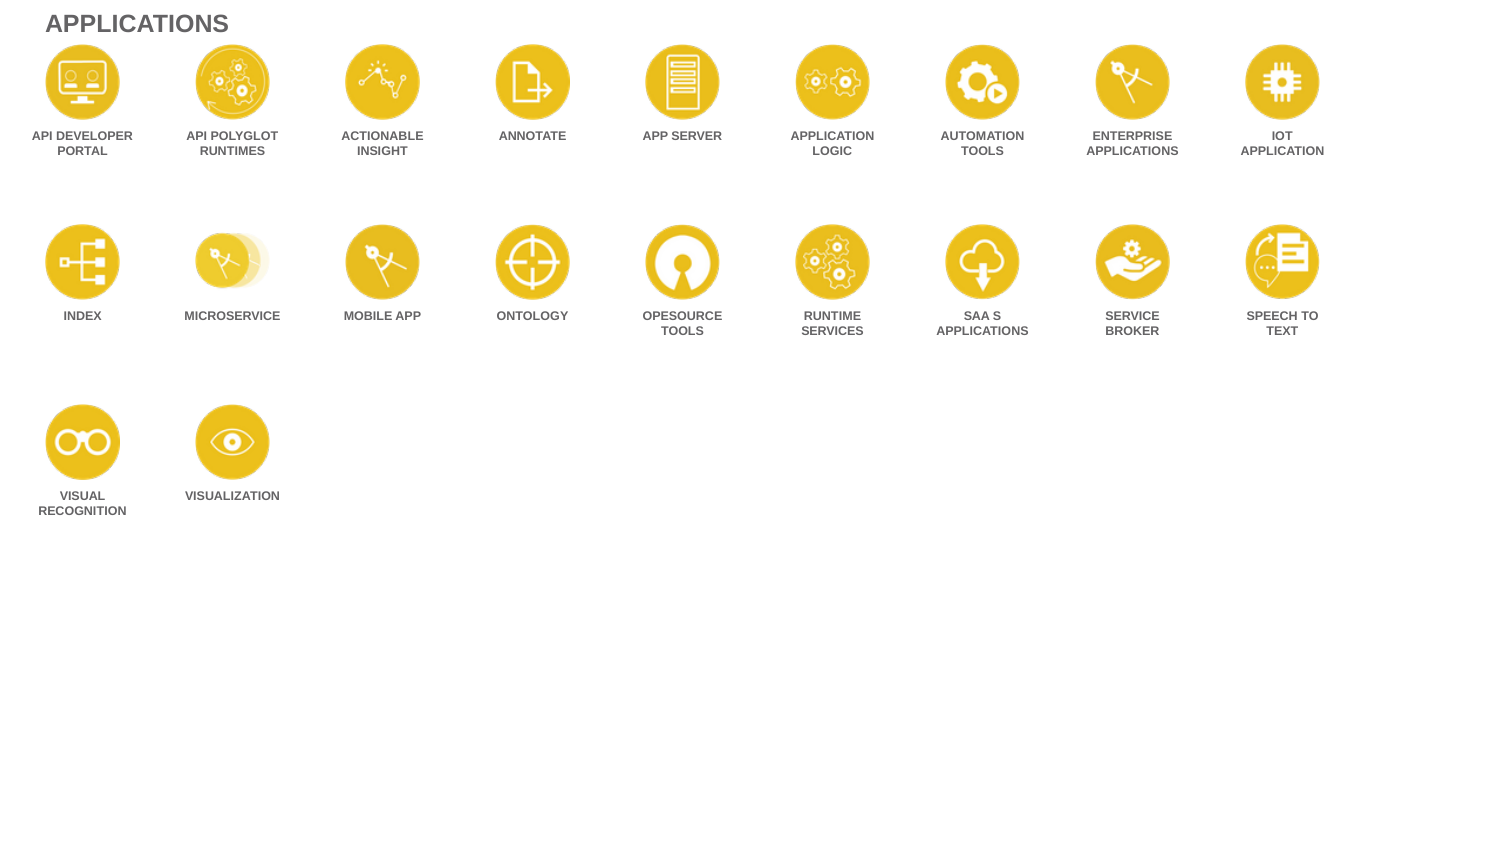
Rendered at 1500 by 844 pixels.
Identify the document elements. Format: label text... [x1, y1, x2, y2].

text_box SAA S APPLICATIONS [929, 307, 1035, 338]
picture [194, 404, 271, 481]
text_box APP SERVER [629, 127, 735, 143]
text_box MICROSERVICE [179, 307, 285, 323]
picture [1244, 44, 1321, 121]
picture [44, 224, 121, 301]
picture [1094, 44, 1171, 121]
text_box SPEECH TO TEXT [1229, 307, 1335, 338]
text_box SERVICE BROKER [1079, 307, 1185, 338]
picture [1244, 224, 1321, 301]
picture [194, 44, 271, 121]
text_box ANNOTATE [479, 127, 585, 143]
text_box APPLICATIONS [44, 7, 1170, 38]
picture [1094, 224, 1171, 301]
picture [794, 224, 871, 301]
text_box API DEVELOPER PORTAL [29, 127, 135, 158]
picture [344, 224, 421, 301]
text_box RUNTIME SERVICES [779, 307, 885, 338]
text_box APPLICATION LOGIC [779, 127, 885, 158]
text_box ENTERPRISE APPLICATIONS [1079, 127, 1185, 158]
picture [644, 44, 721, 121]
picture [44, 44, 121, 121]
picture [944, 44, 1021, 121]
text_box AUTOMATION TOOLS [929, 127, 1035, 158]
text_box OPESOURCE TOOLS [629, 307, 735, 338]
text_box MOBILE APP [329, 307, 435, 323]
text_box IOT APPLICATION [1229, 127, 1335, 158]
picture [794, 44, 871, 121]
text_box ONTOLOGY [479, 307, 585, 323]
text_box INDEX [29, 307, 135, 323]
picture [44, 404, 121, 481]
text_box VISUAL RECOGNITION [29, 487, 135, 518]
text_box VISUALIZATION [179, 487, 285, 503]
picture [344, 44, 421, 121]
text_box API POLYGLOT RUNTIMES [179, 127, 285, 158]
picture [194, 224, 271, 301]
picture [644, 224, 721, 301]
picture [944, 224, 1021, 301]
text_box ACTIONABLE INSIGHT [329, 127, 435, 158]
picture [494, 44, 571, 121]
picture [494, 224, 571, 301]
